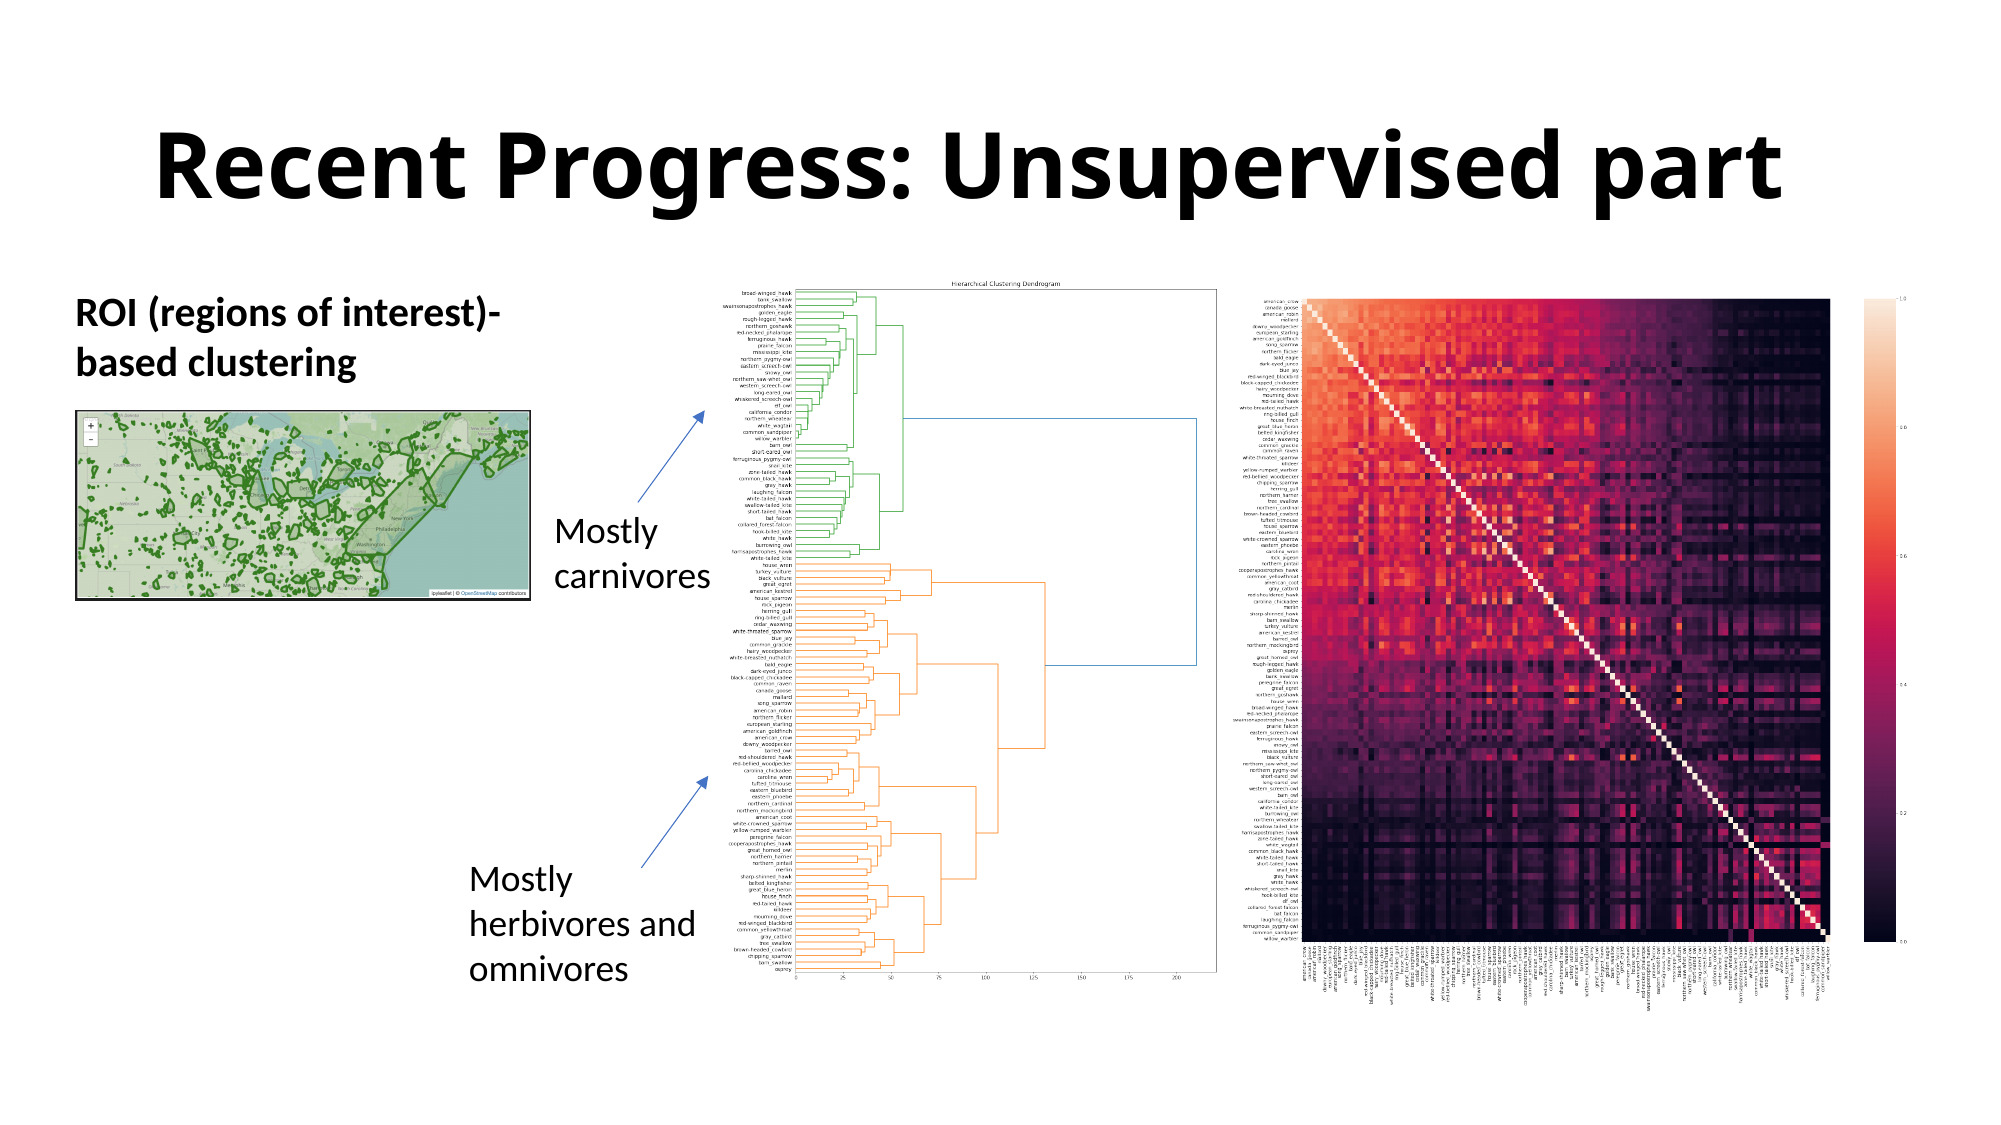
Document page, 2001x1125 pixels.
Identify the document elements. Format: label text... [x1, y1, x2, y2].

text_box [637, 410, 705, 503]
text_box Mostly herbivores and omnivores [454, 846, 745, 996]
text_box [641, 775, 709, 868]
text_box Mostly carnivores [539, 499, 718, 604]
picture [1229, 293, 1910, 1014]
picture [718, 277, 1220, 984]
title Recent Progress: Unsupervised part [137, 59, 1863, 278]
picture [75, 410, 531, 601]
text_box ROI (regions of interest)-based clustering [60, 277, 595, 393]
